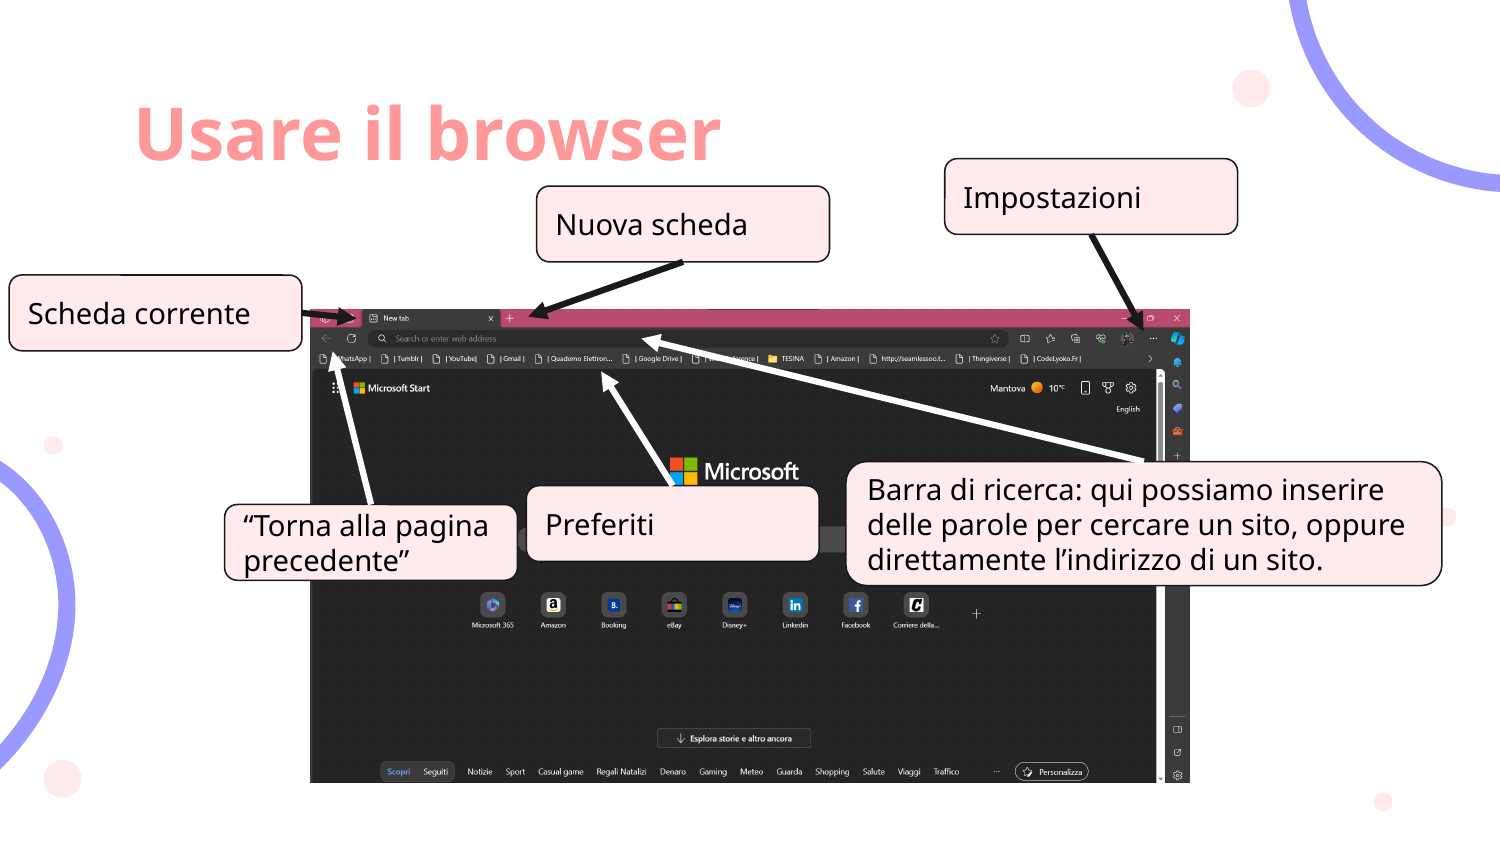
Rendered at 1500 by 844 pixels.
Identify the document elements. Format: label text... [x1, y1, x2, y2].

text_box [527, 261, 684, 317]
text_box Impostazioni [944, 158, 1238, 235]
text_box Nuova scheda [536, 186, 830, 262]
title Usare il browser [118, 72, 1382, 167]
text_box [1090, 234, 1144, 332]
text_box Barra di ricerca: qui possiamo inserire delle parole per cercare un sito, oppure direttamente l’indirizzo di un sito. [1194, 461, 1442, 586]
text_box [301, 312, 357, 319]
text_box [600, 371, 673, 486]
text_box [641, 338, 1145, 462]
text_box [332, 351, 372, 505]
text_box Scheda corrente [9, 274, 302, 351]
picture [310, 309, 1190, 783]
text_box “Torna alla pagina precedente” [224, 504, 305, 581]
